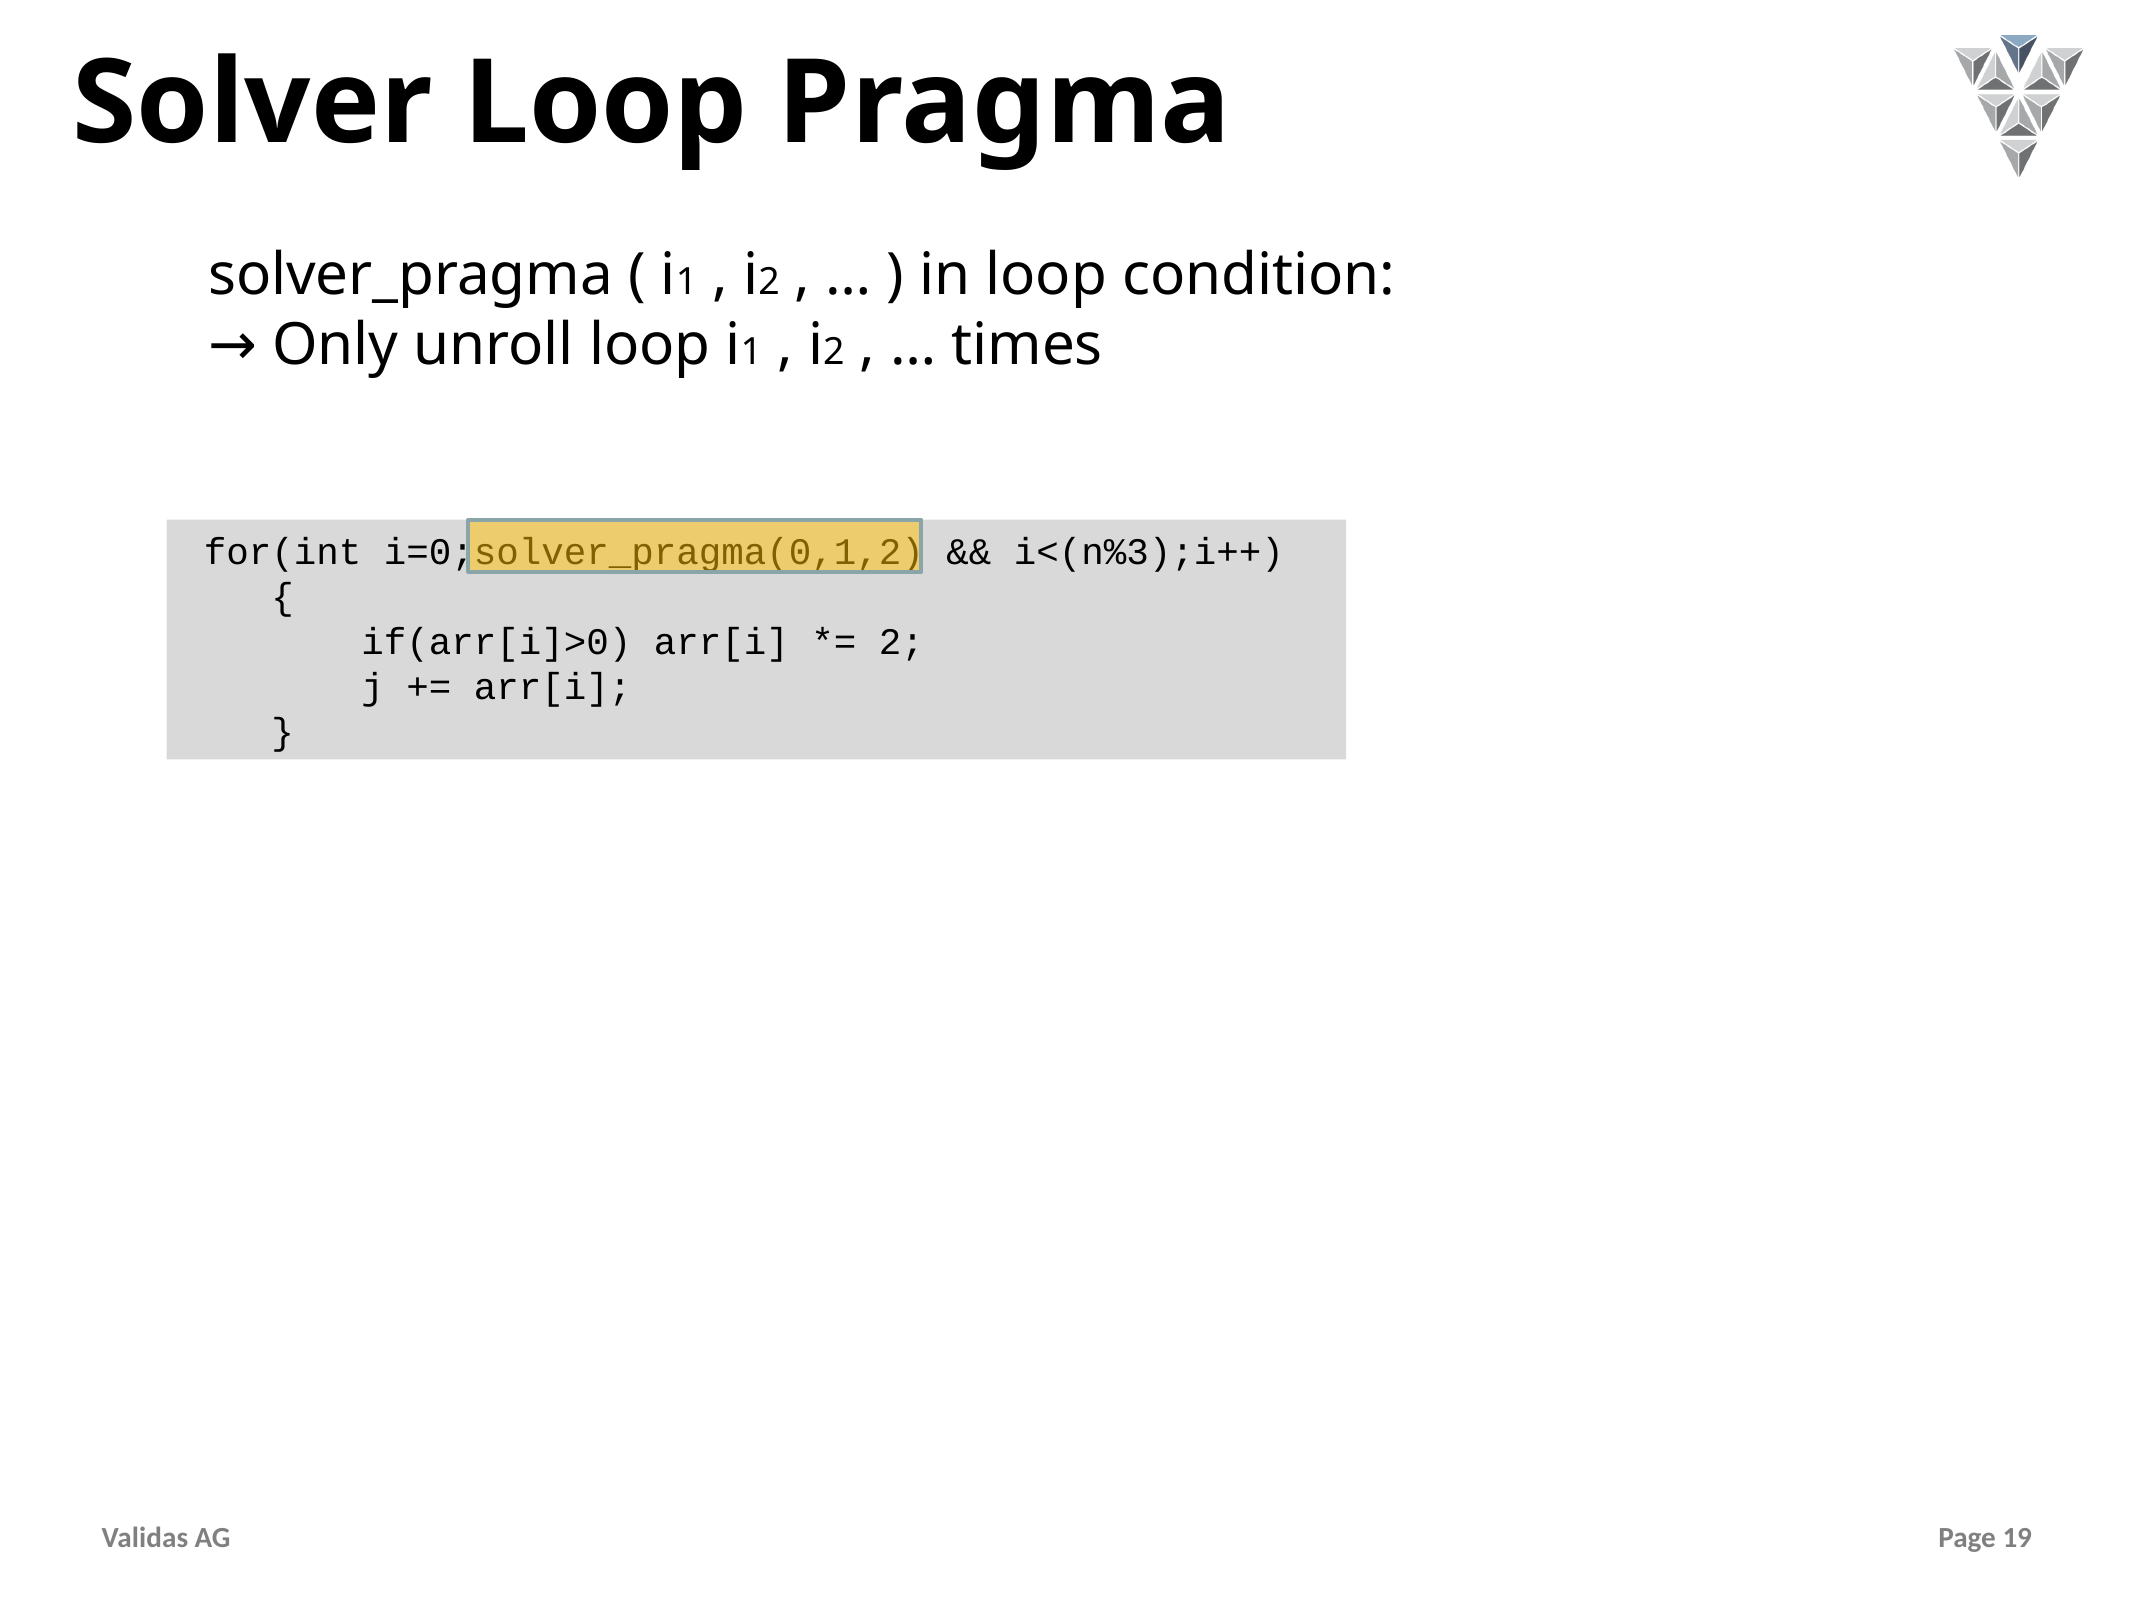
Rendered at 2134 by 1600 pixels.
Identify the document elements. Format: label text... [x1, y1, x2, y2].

list solver_pragma ( i1 , i2 , … ) in loop condition: → Only unroll loop i1 , i2 , … times [80, 225, 2054, 1423]
picture [1954, 35, 2083, 177]
text_box for(int i=0;solver_pragma(0,1,2) && i<(n%3);i++) { if(arr[i]>0) arr[i] *= 2; j += arr[i]; } [166, 519, 1347, 760]
text_box [466, 518, 923, 574]
title Solver Loop Pragma [72, 15, 1835, 170]
